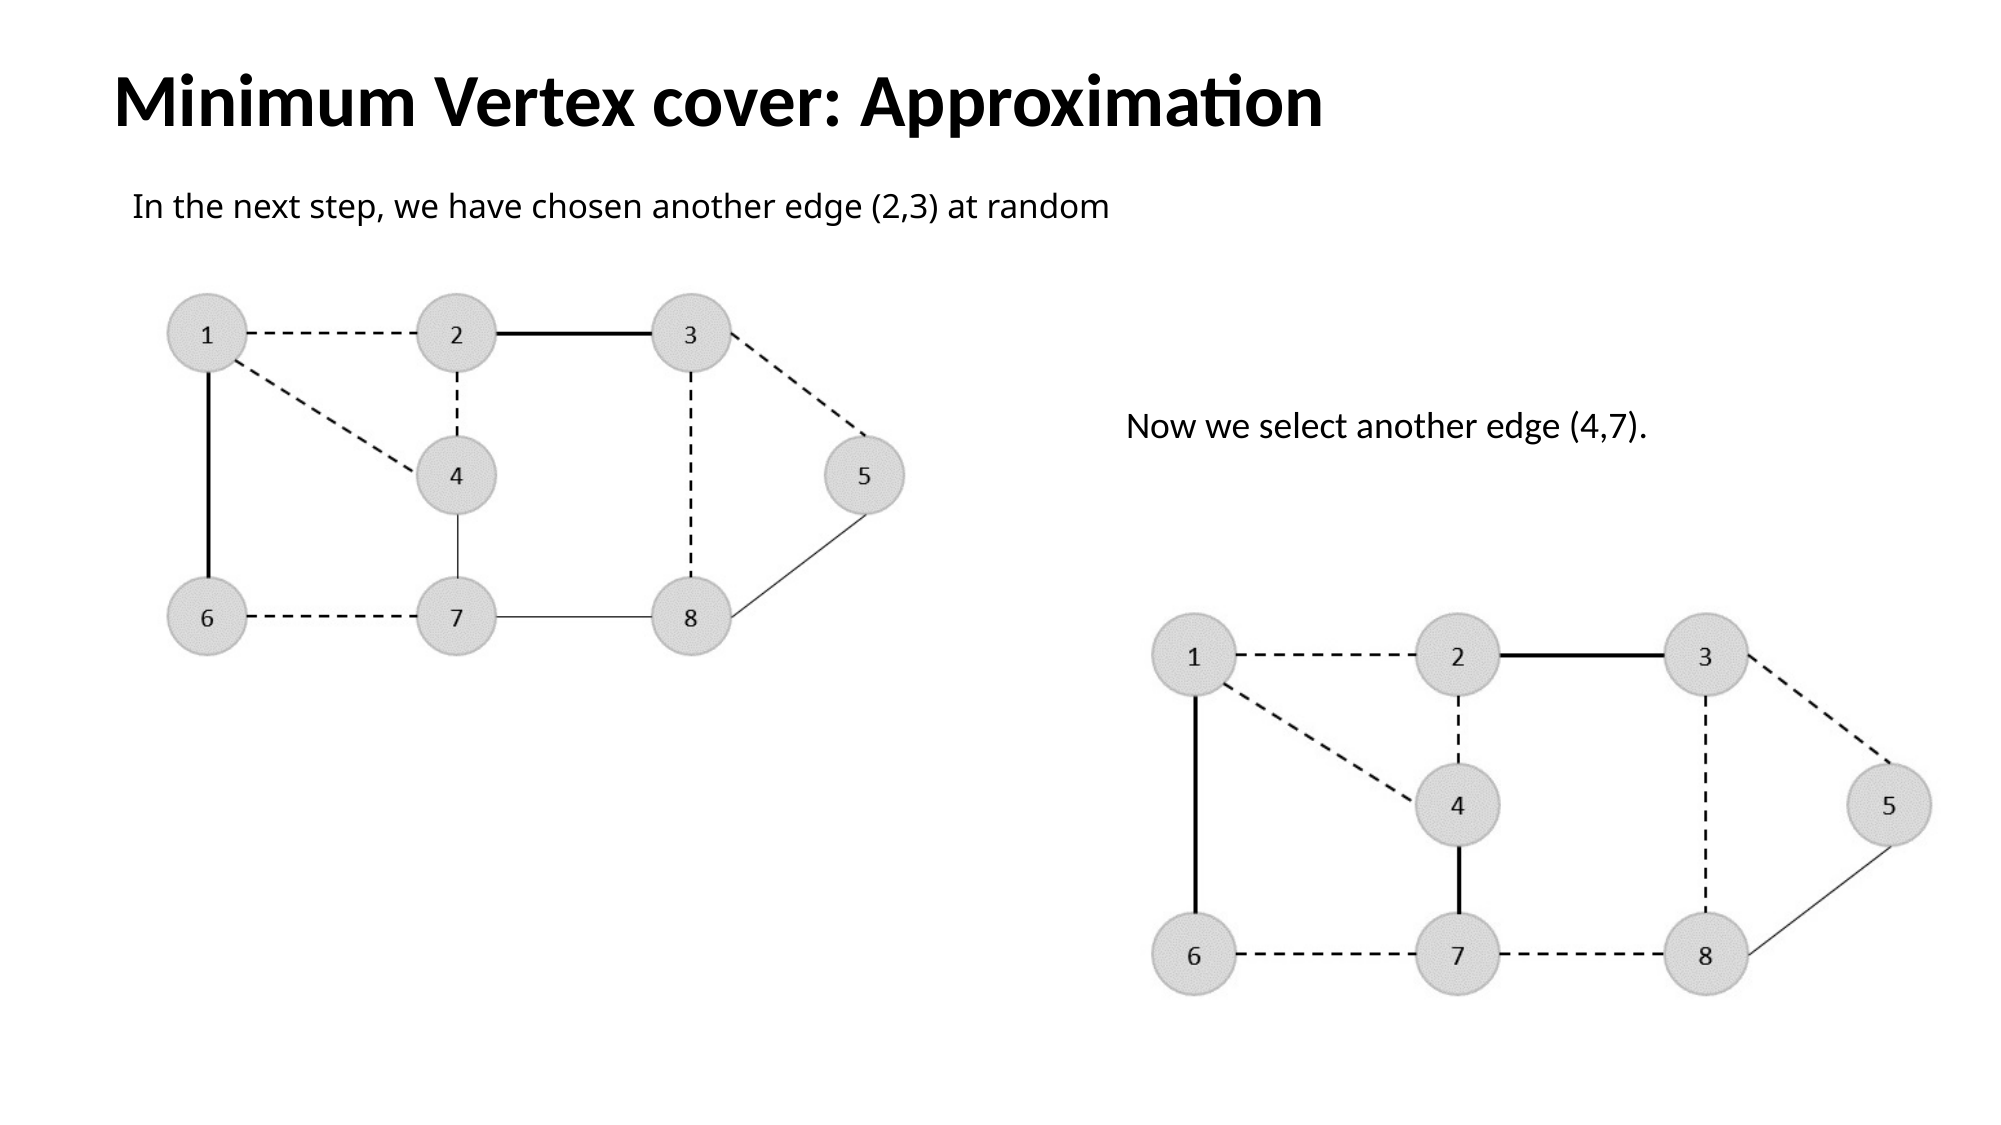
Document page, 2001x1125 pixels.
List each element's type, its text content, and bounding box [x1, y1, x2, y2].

picture [75, 244, 979, 690]
text_box Minimum Vertex cover: Approximation [98, 44, 1342, 150]
picture [1053, 562, 2000, 1021]
text_box Now we select another edge (4,7). [1111, 393, 2000, 454]
text_box In the next step, we have chosen another edge (2,3) at random [117, 177, 1426, 233]
